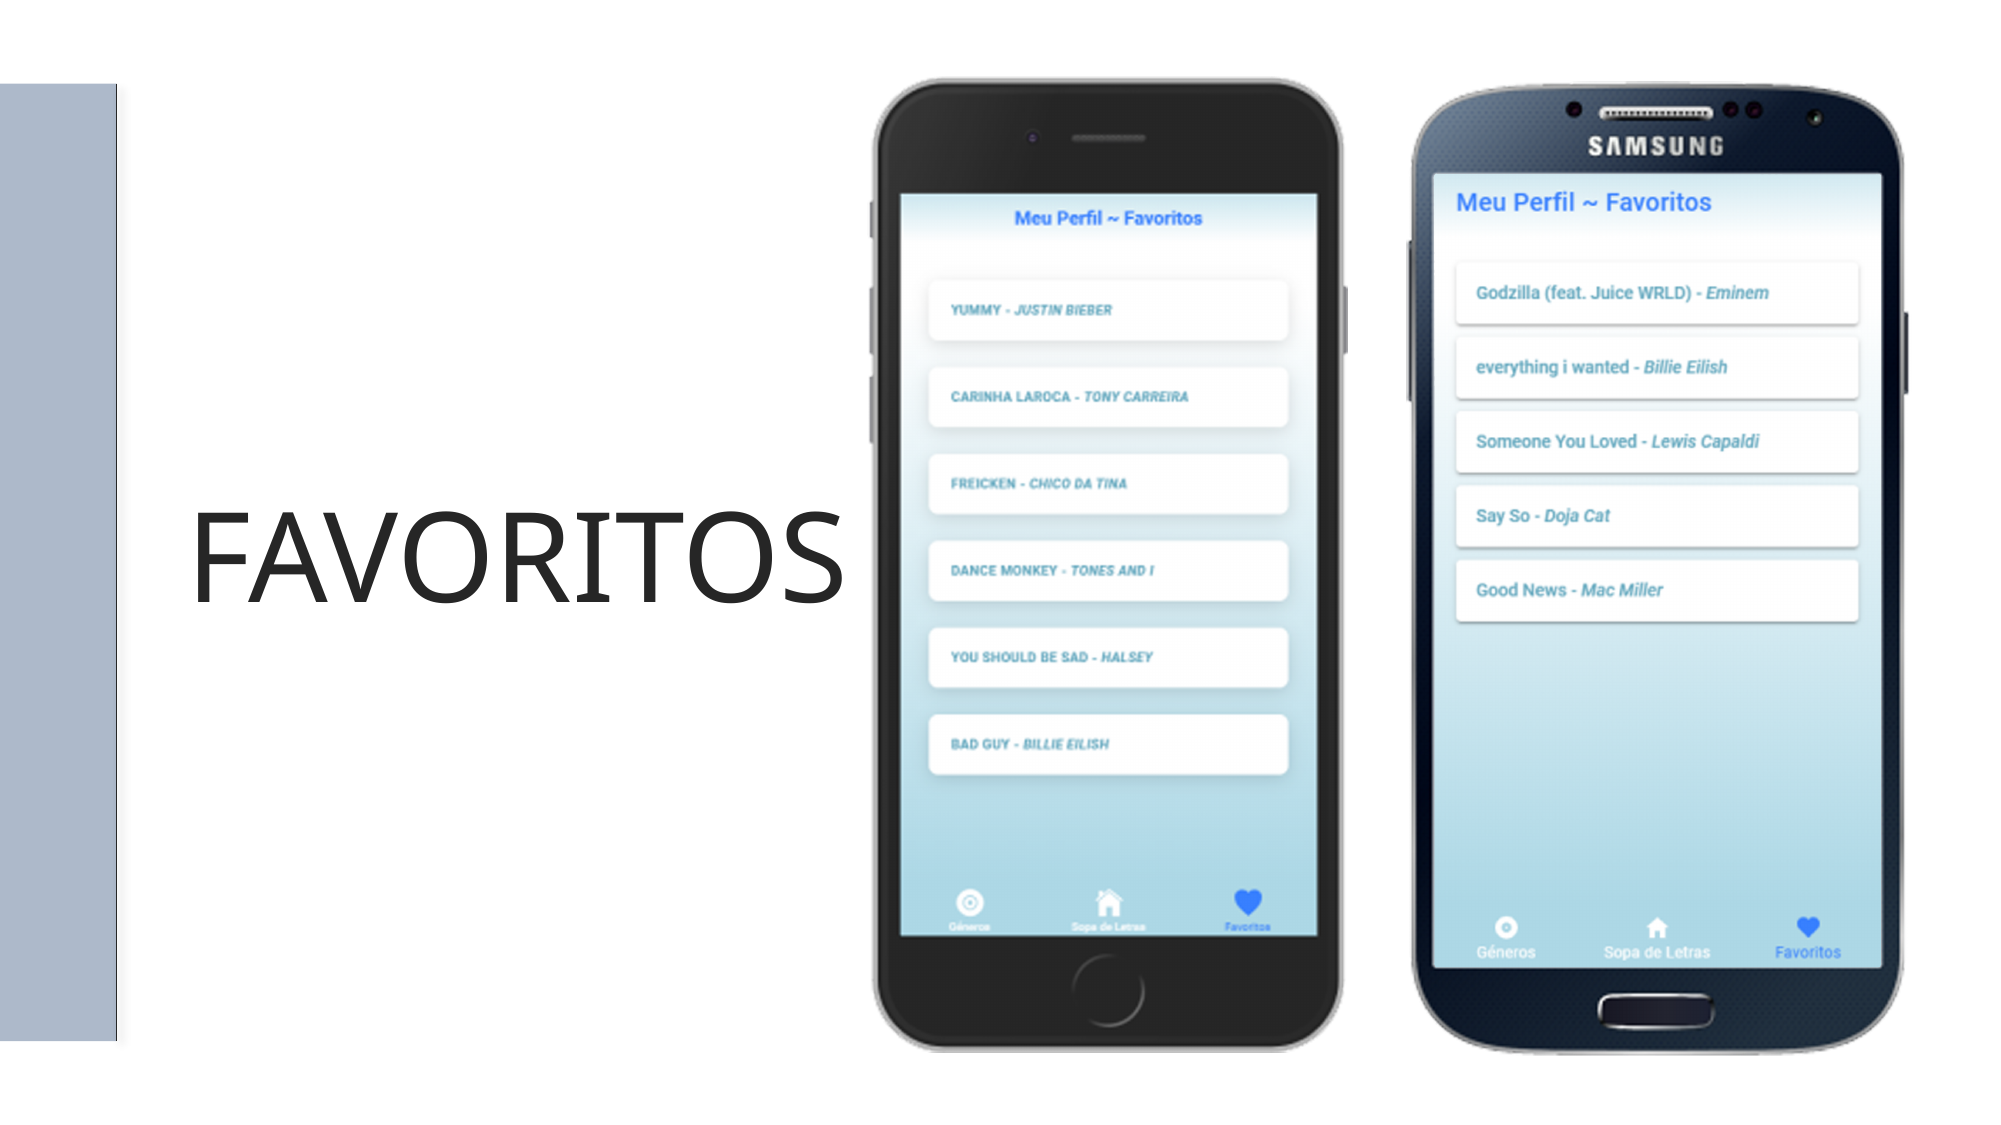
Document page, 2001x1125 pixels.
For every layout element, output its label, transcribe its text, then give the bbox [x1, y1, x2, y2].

text_box [0, 83, 116, 1042]
text_box FAVORITOS [171, 453, 574, 672]
picture [574, 48, 2000, 1125]
